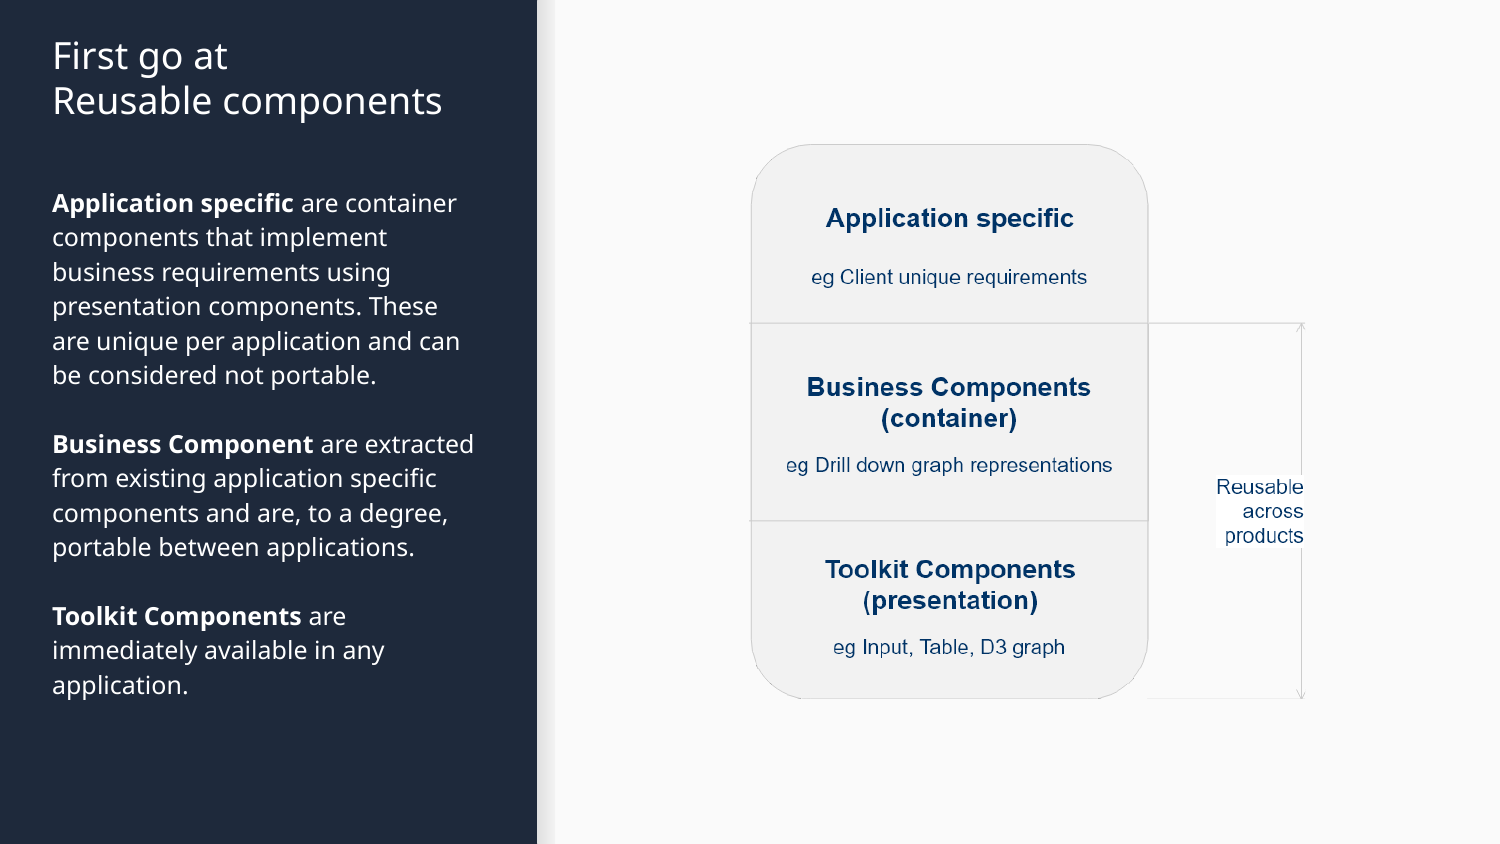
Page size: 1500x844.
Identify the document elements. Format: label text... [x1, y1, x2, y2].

list Application specific are container components that implement business requirements using presentation components. These are unique per application and can be considered not portable. Business Component are extracted from existing application specific components and are, to a degree, portable between applications. Toolkit Components are immediately available in any application. [37, 167, 498, 760]
title First go at Reusable components [37, 58, 498, 137]
picture [748, 144, 1306, 700]
